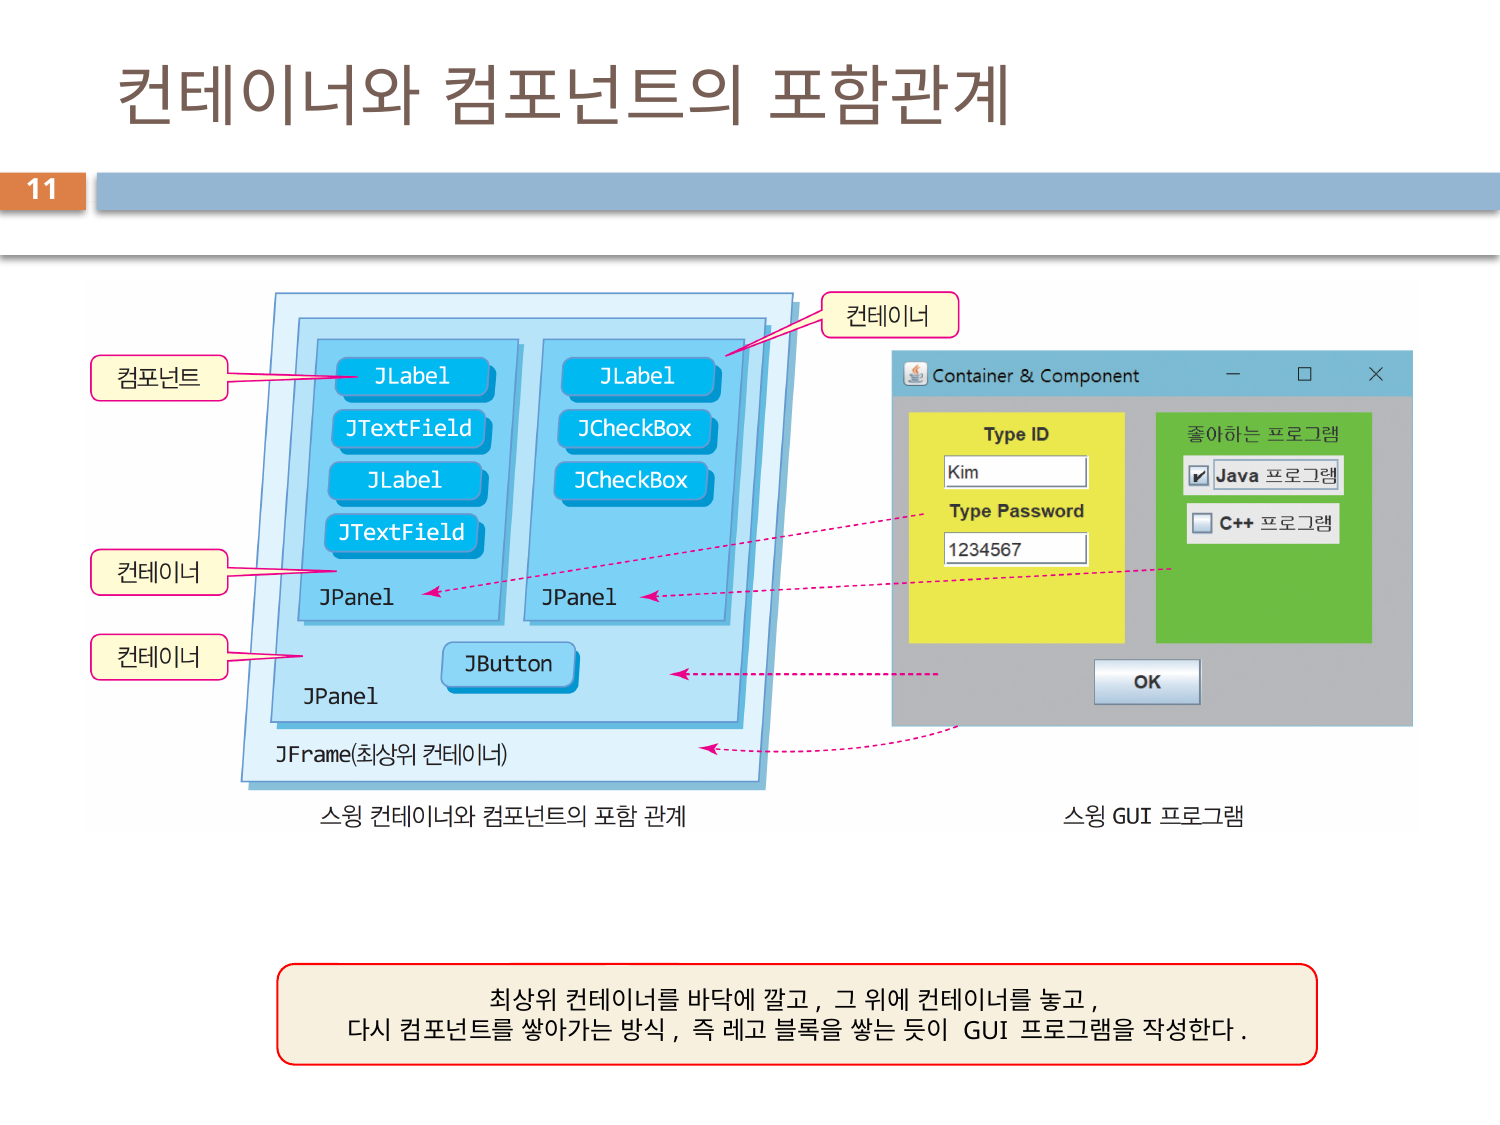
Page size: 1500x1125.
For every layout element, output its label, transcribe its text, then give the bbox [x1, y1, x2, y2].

title 컨테이너와 컴포넌트의 포함관계 [100, 37, 1438, 149]
text_box 최상위 컨테이너를 바닥에 깔고, 그 위에 컨테이너를 놓고, 다시 컴포넌트를 쌓아가는 방식, 즉 레고 블록을 쌓는 듯이 GUI 프로그램을 작성한다. [275, 962, 1319, 1067]
slide_number 11 [0, 170, 87, 211]
picture [85, 279, 1420, 834]
